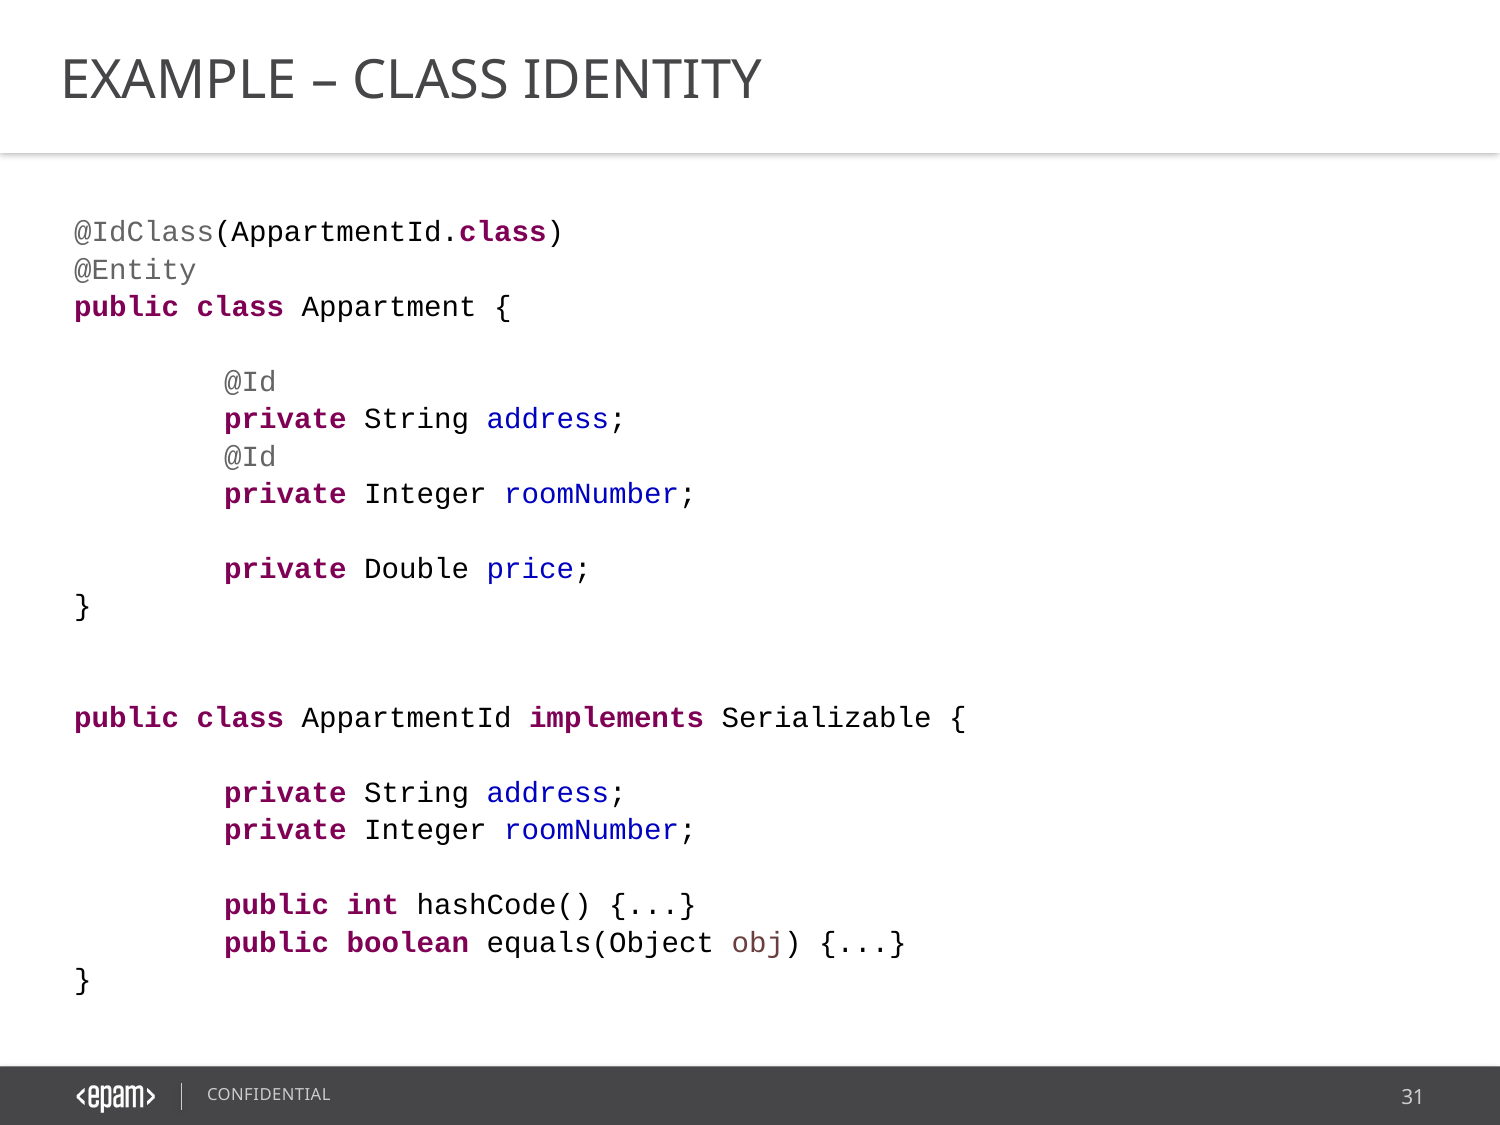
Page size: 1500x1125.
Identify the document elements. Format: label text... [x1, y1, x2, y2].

list EXAMPLE – CLASS IDENTITY [0, 0, 1500, 153]
list @IdClass(AppartmentId.class) @Entity public class Appartment { @Id private String address; @Id private Integer roomNumber; private Double price; } public class AppartmentId implements Serializable { private String address; private Integer roomNumber; public int hashCode() {...} public boolean equals(Object obj) {...} } [59, 202, 1434, 1025]
picture [76, 1085, 155, 1113]
